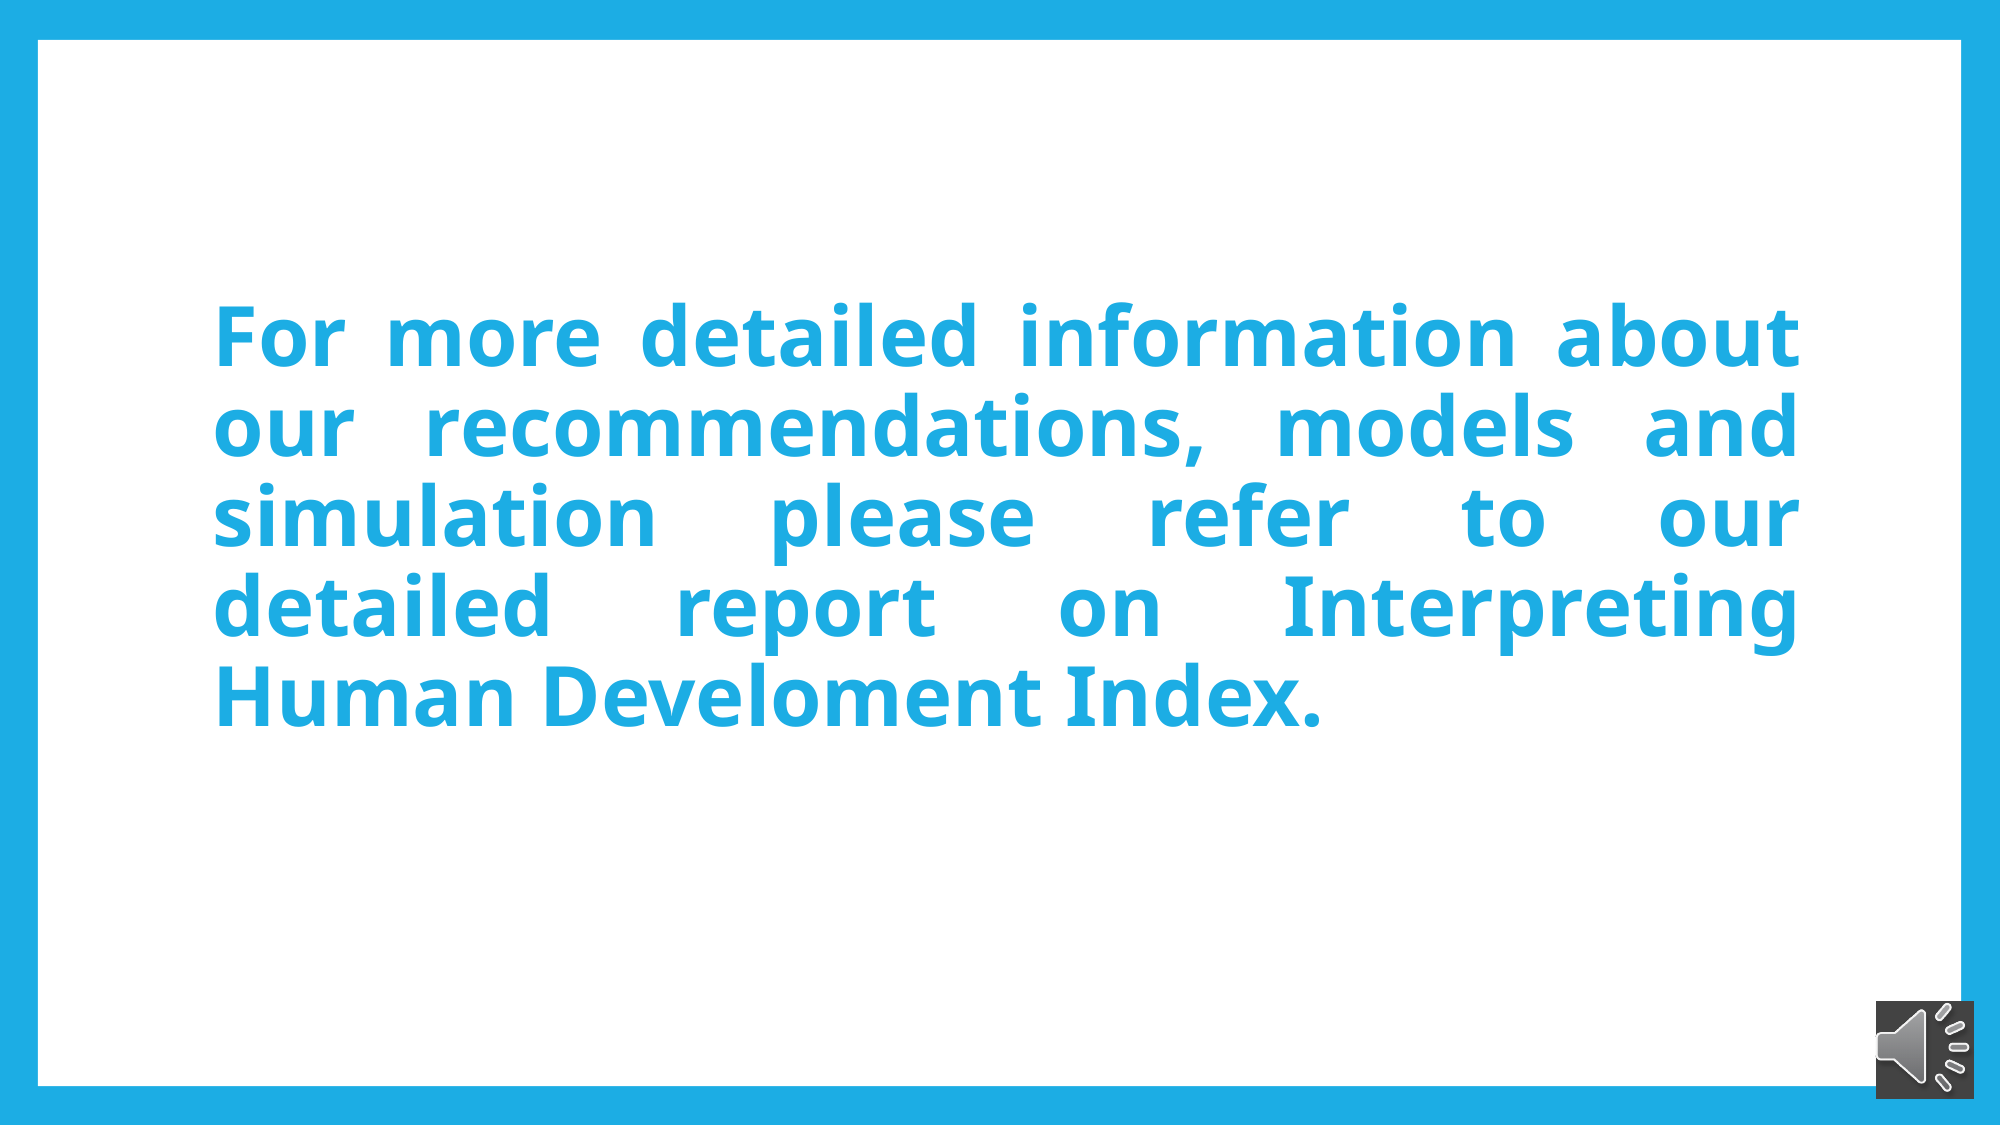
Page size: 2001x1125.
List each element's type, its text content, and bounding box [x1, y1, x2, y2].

picture [1874, 999, 1976, 1101]
title For more detailed information about our recommendations, models and simulation please refer to our detailed report on Interpreting Human Develoment Index. [197, 408, 1818, 632]
